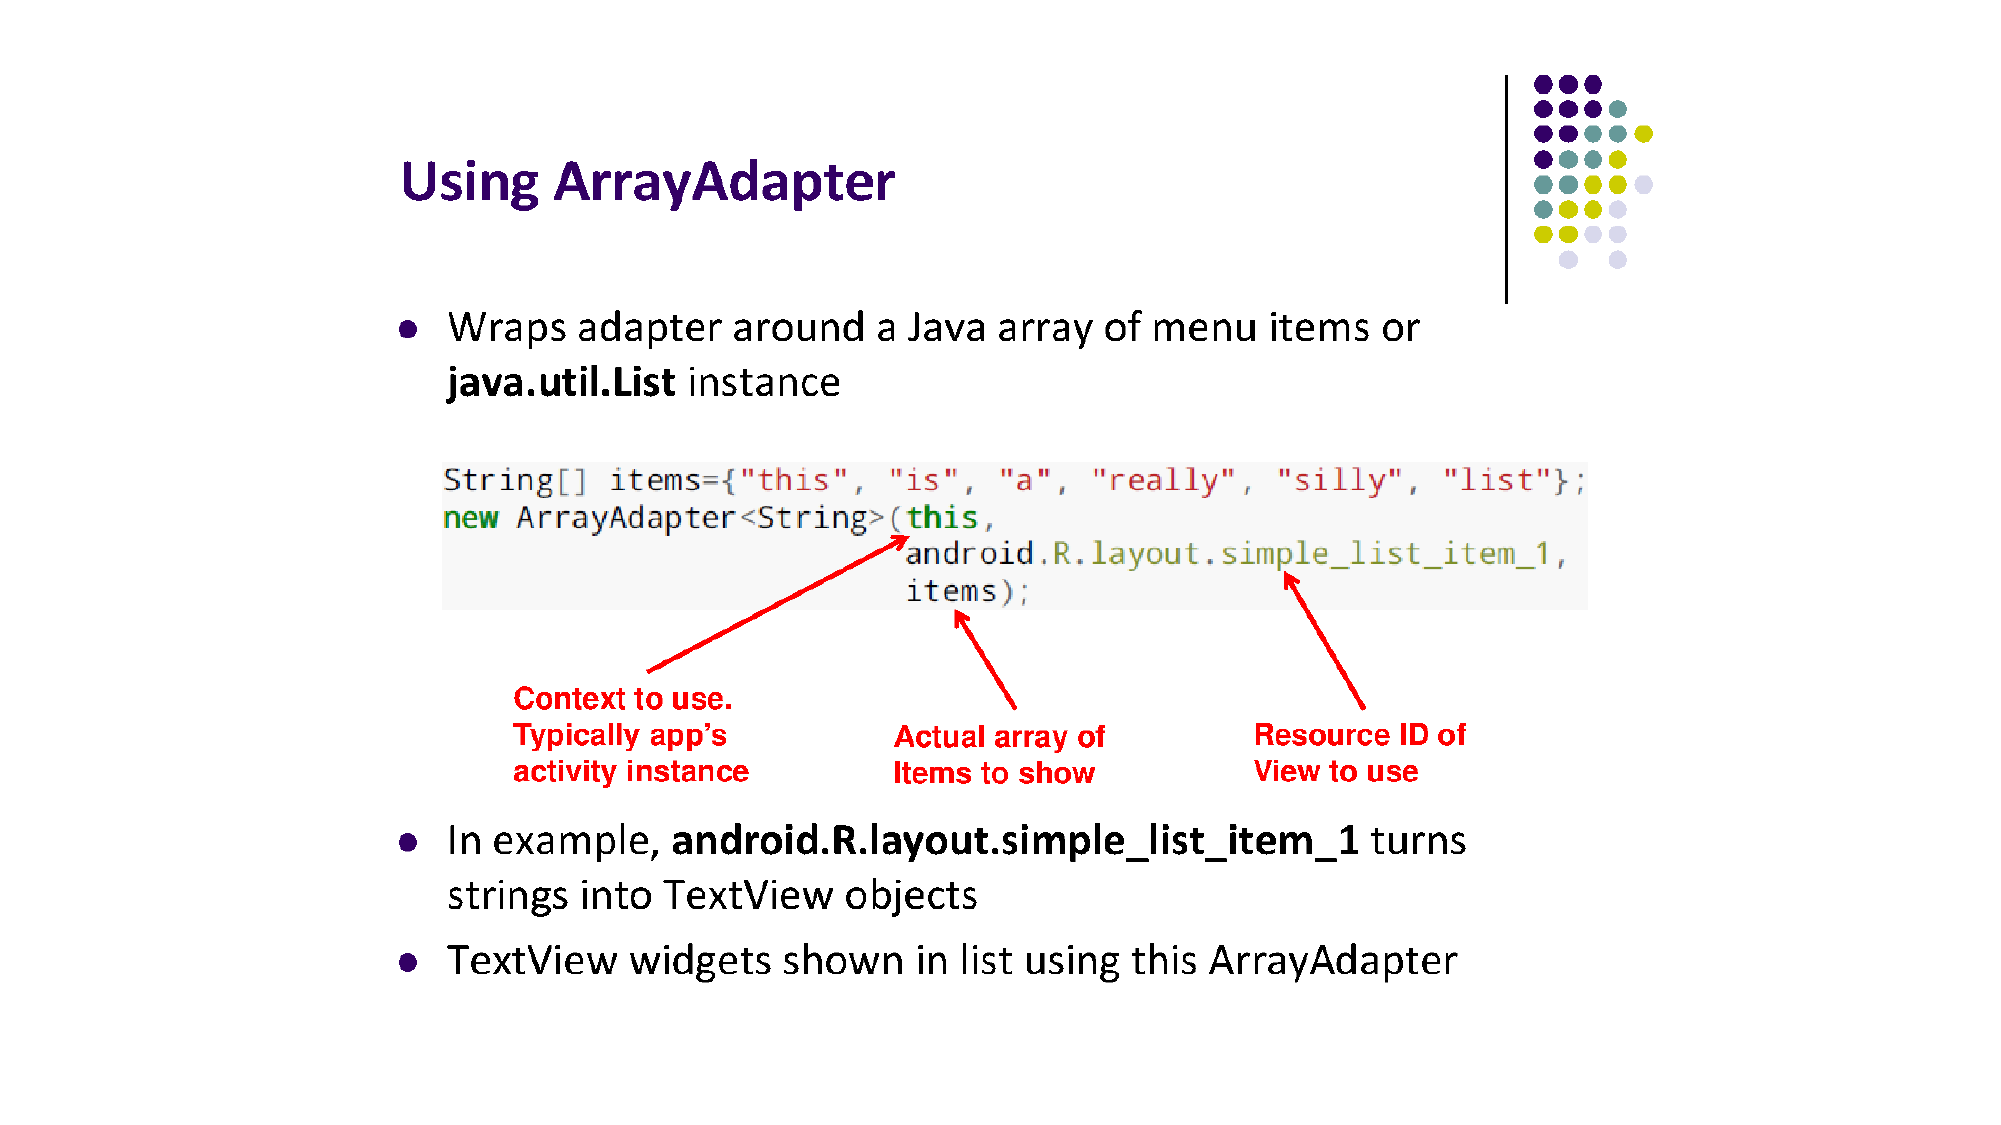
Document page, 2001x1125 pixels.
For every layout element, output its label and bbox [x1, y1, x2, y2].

picture [249, 0, 1750, 1125]
